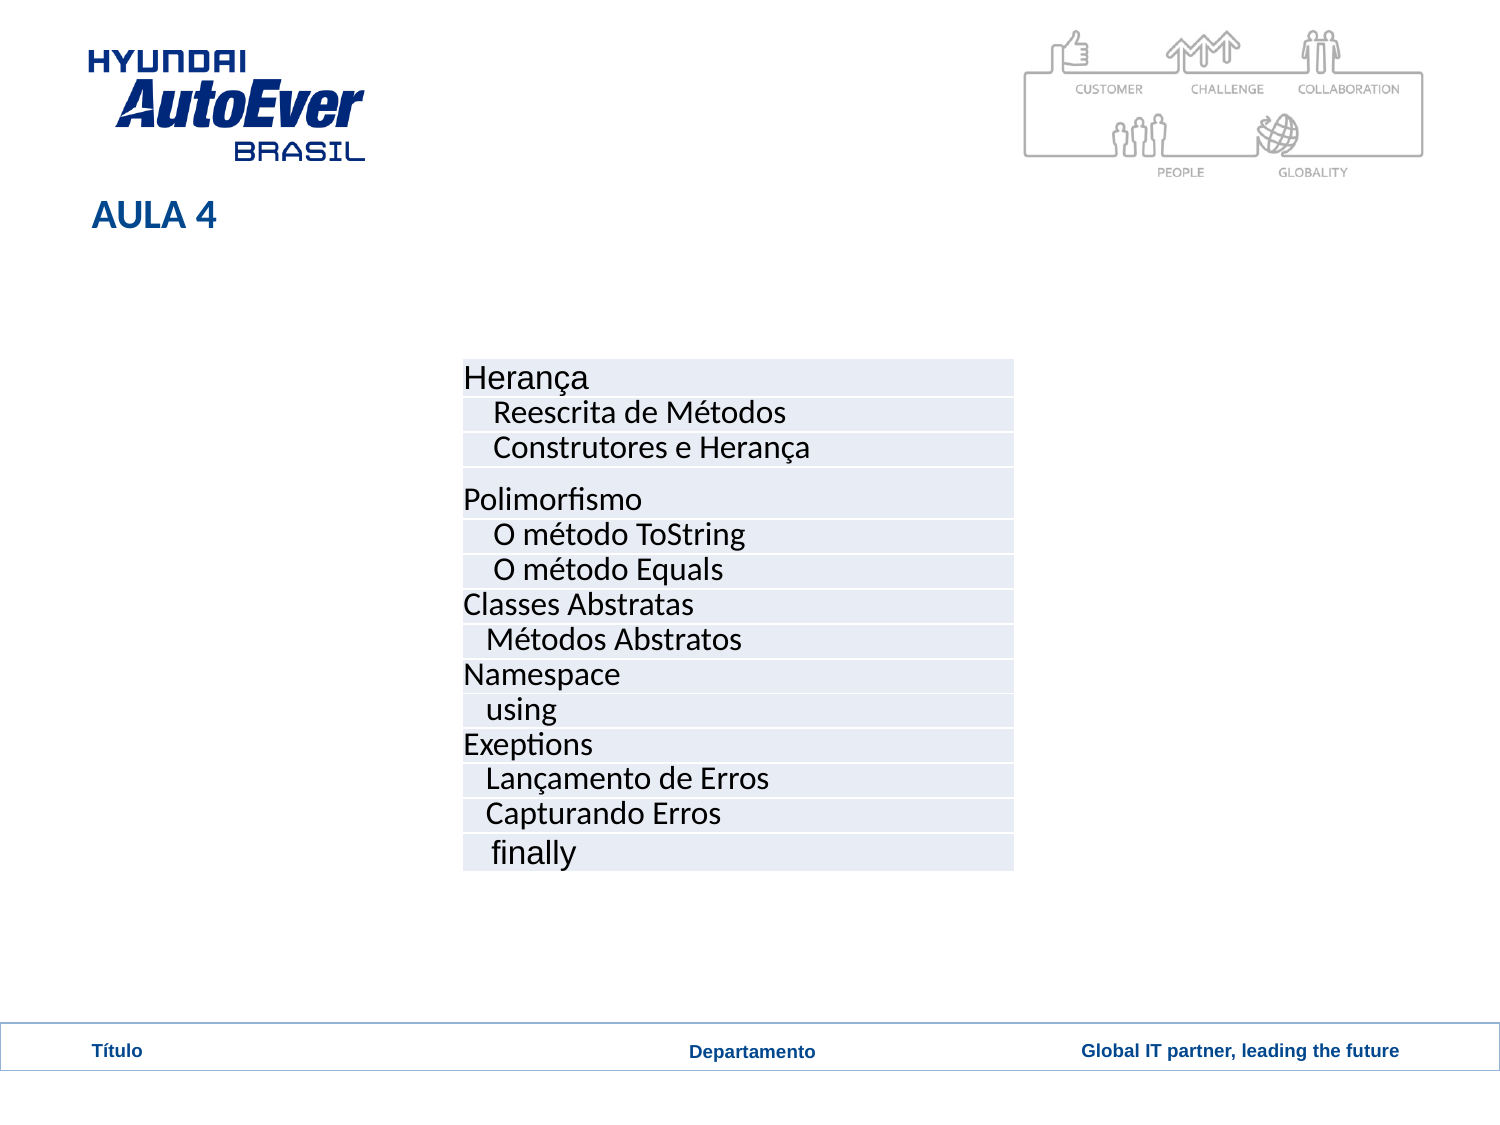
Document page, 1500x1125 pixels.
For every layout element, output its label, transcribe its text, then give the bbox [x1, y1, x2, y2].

table_cell Polimorfismo [463, 468, 1014, 518]
table_cell O método ToString [463, 520, 1014, 553]
picture [115, 79, 365, 161]
table_cell Reescrita de Métodos [463, 398, 1014, 431]
table_cell finally [463, 834, 1014, 871]
picture [88, 50, 349, 78]
table_cell O método Equals [463, 555, 1014, 588]
table_header Herança [463, 359, 1014, 396]
table_cell Namespace [463, 660, 1014, 693]
table_cell Exeptions [463, 729, 1014, 762]
table_cell Classes Abstratas [463, 590, 1014, 623]
table_cell Capturando Erros [463, 799, 1014, 832]
title AULA 4 [76, 182, 999, 242]
table_cell Métodos Abstratos [463, 625, 1014, 658]
table_cell using [463, 694, 1014, 727]
table_cell Construtores e Herança [463, 433, 1014, 466]
picture [1022, 23, 1424, 185]
table_cell Lançamento de Erros [463, 764, 1014, 797]
